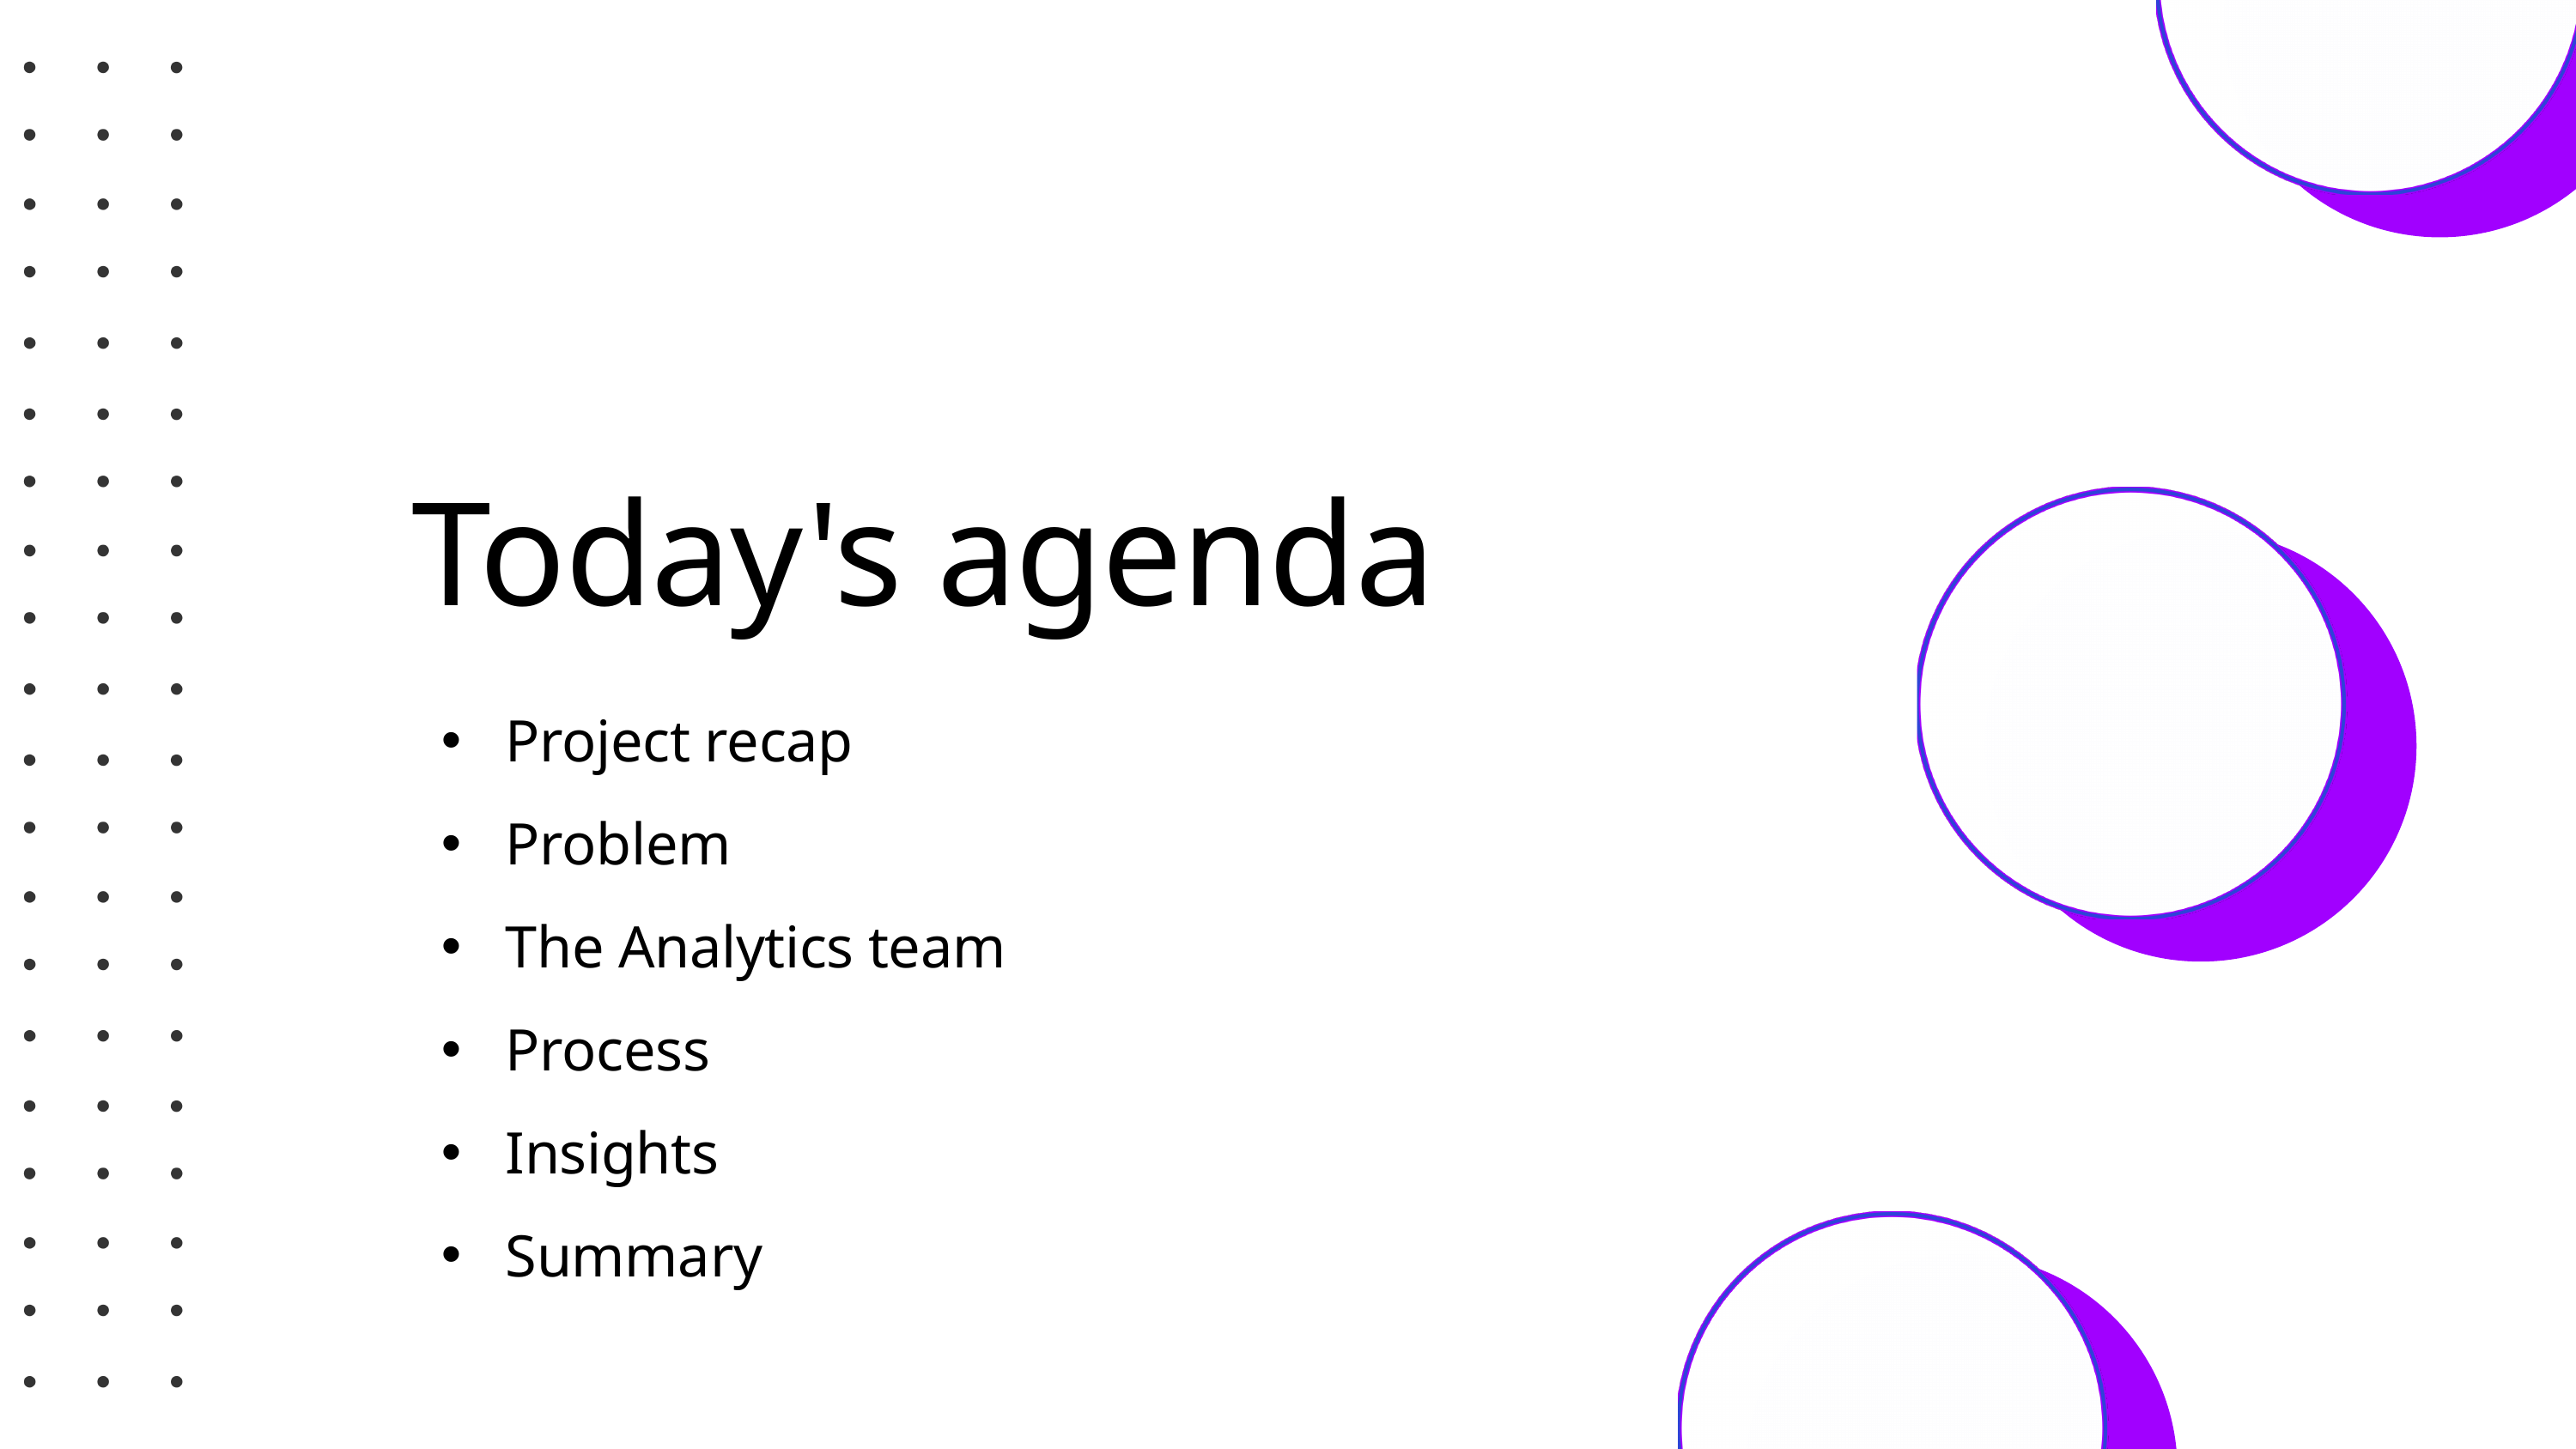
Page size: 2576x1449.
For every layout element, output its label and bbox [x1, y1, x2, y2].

text_box [1917, 487, 2417, 962]
text_box [1677, 1210, 2178, 1449]
text_box [410, 462, 1663, 1284]
text_box [2155, 0, 2576, 238]
text_box [0, 57, 187, 1392]
